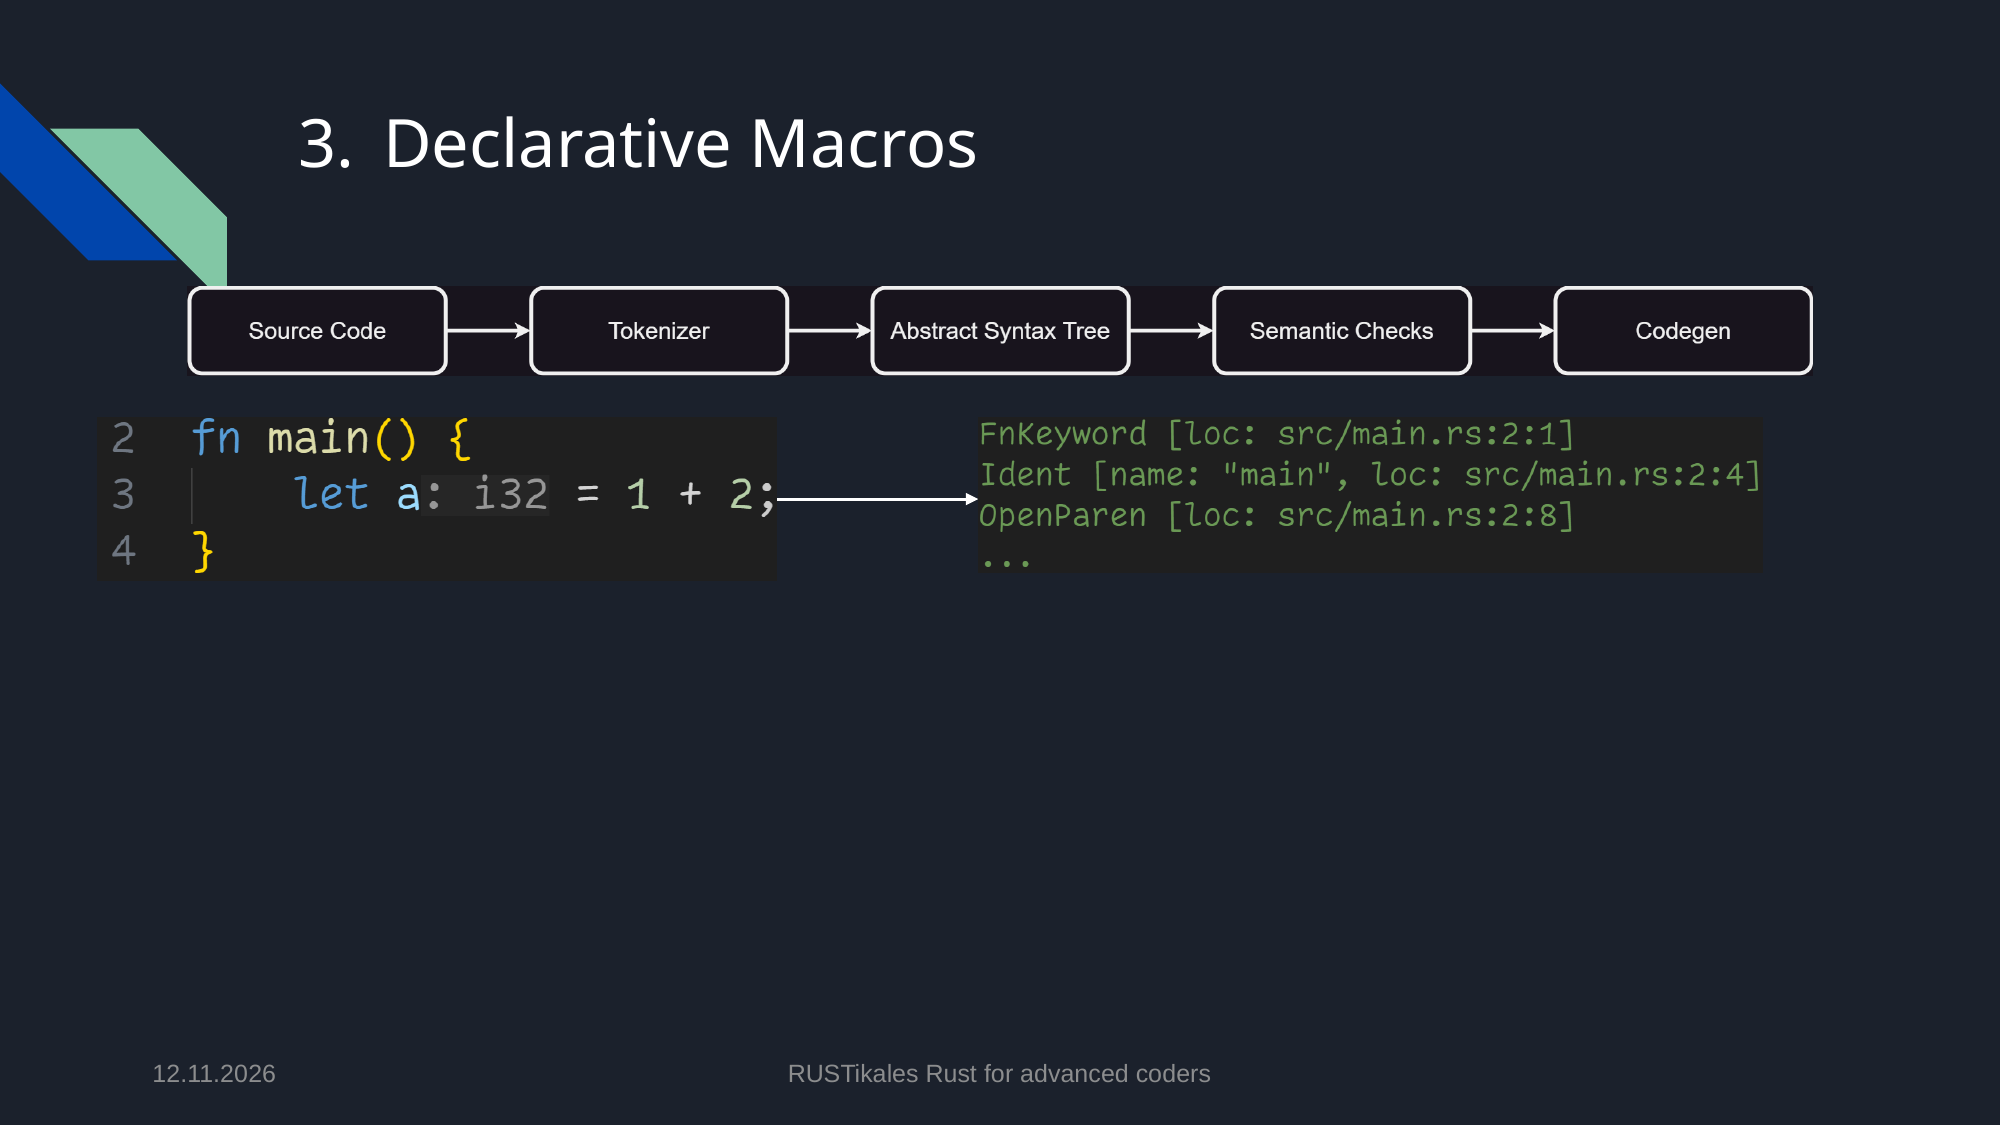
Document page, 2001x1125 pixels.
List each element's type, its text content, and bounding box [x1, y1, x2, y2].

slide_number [137, 1042, 588, 1103]
title Declarative Macros [283, 86, 1824, 287]
picture [97, 417, 777, 581]
picture [978, 416, 1763, 573]
picture [186, 285, 1813, 377]
footer RUSTikales Rust for advanced coders [662, 1042, 1338, 1103]
